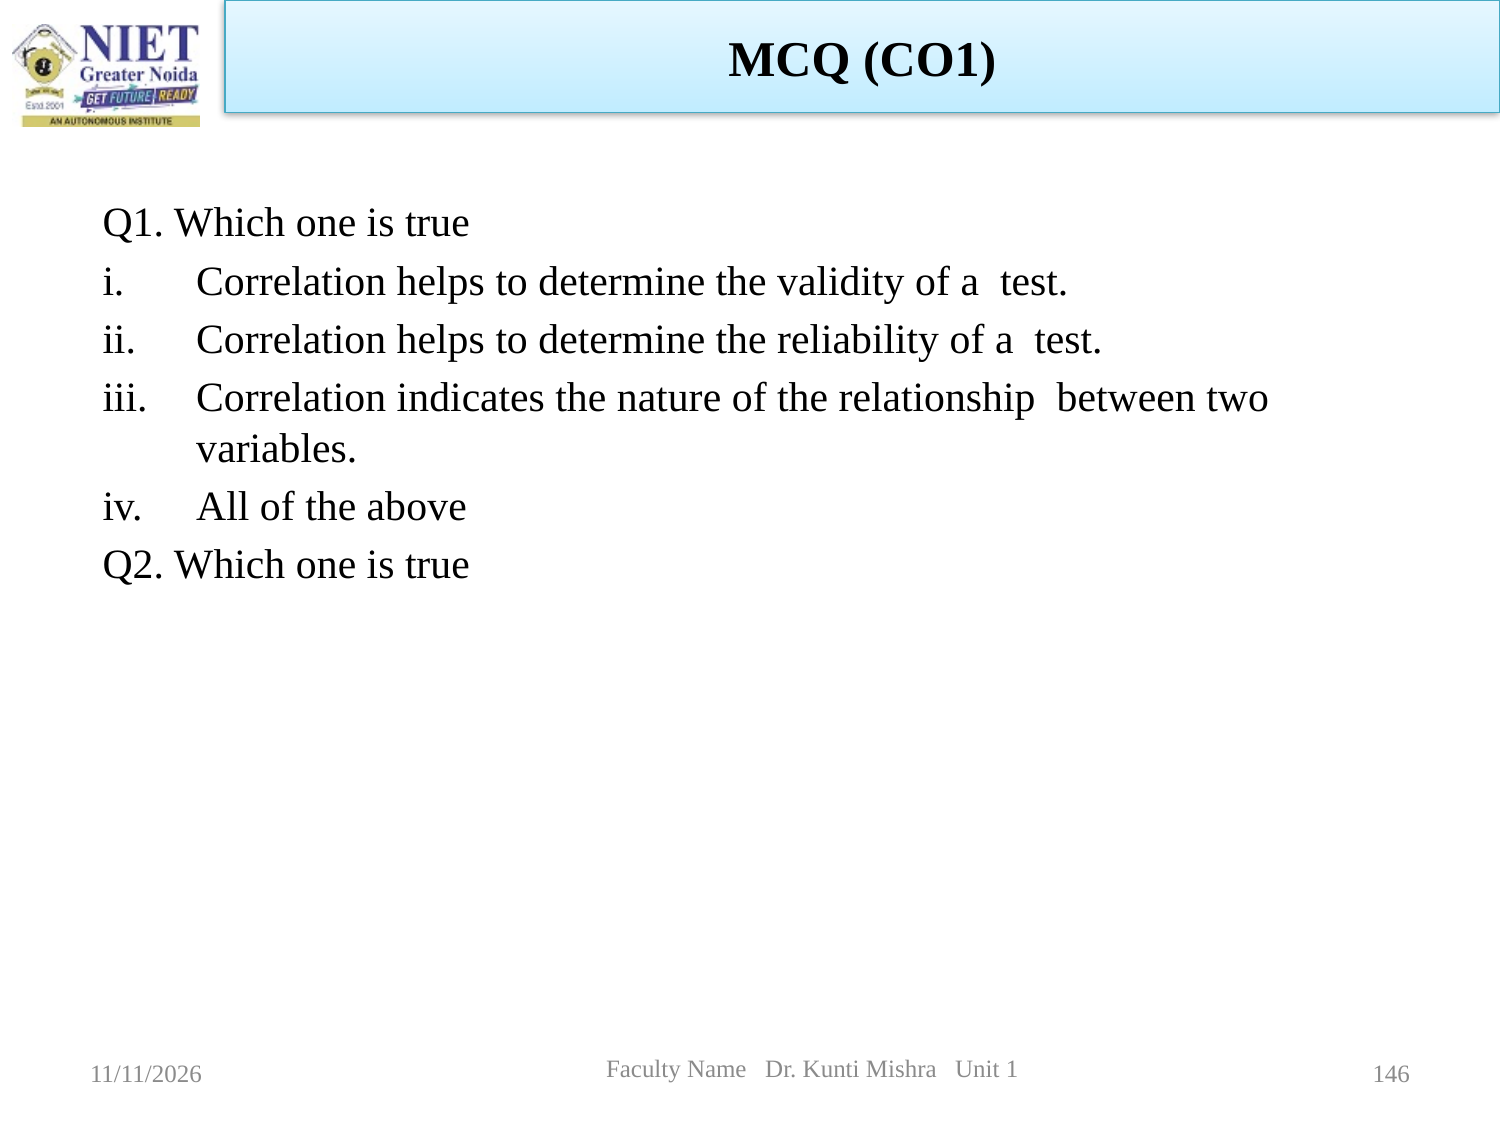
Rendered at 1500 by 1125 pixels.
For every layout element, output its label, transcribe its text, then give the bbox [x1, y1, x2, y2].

picture [12, 24, 200, 127]
footer Faculty Name Dr. Kunti Mishra Unit 1 [412, 1037, 1213, 1098]
slide_number 146 [1074, 1042, 1425, 1103]
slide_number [75, 1042, 425, 1103]
text_box MCQ (CO1) [224, 0, 1500, 113]
